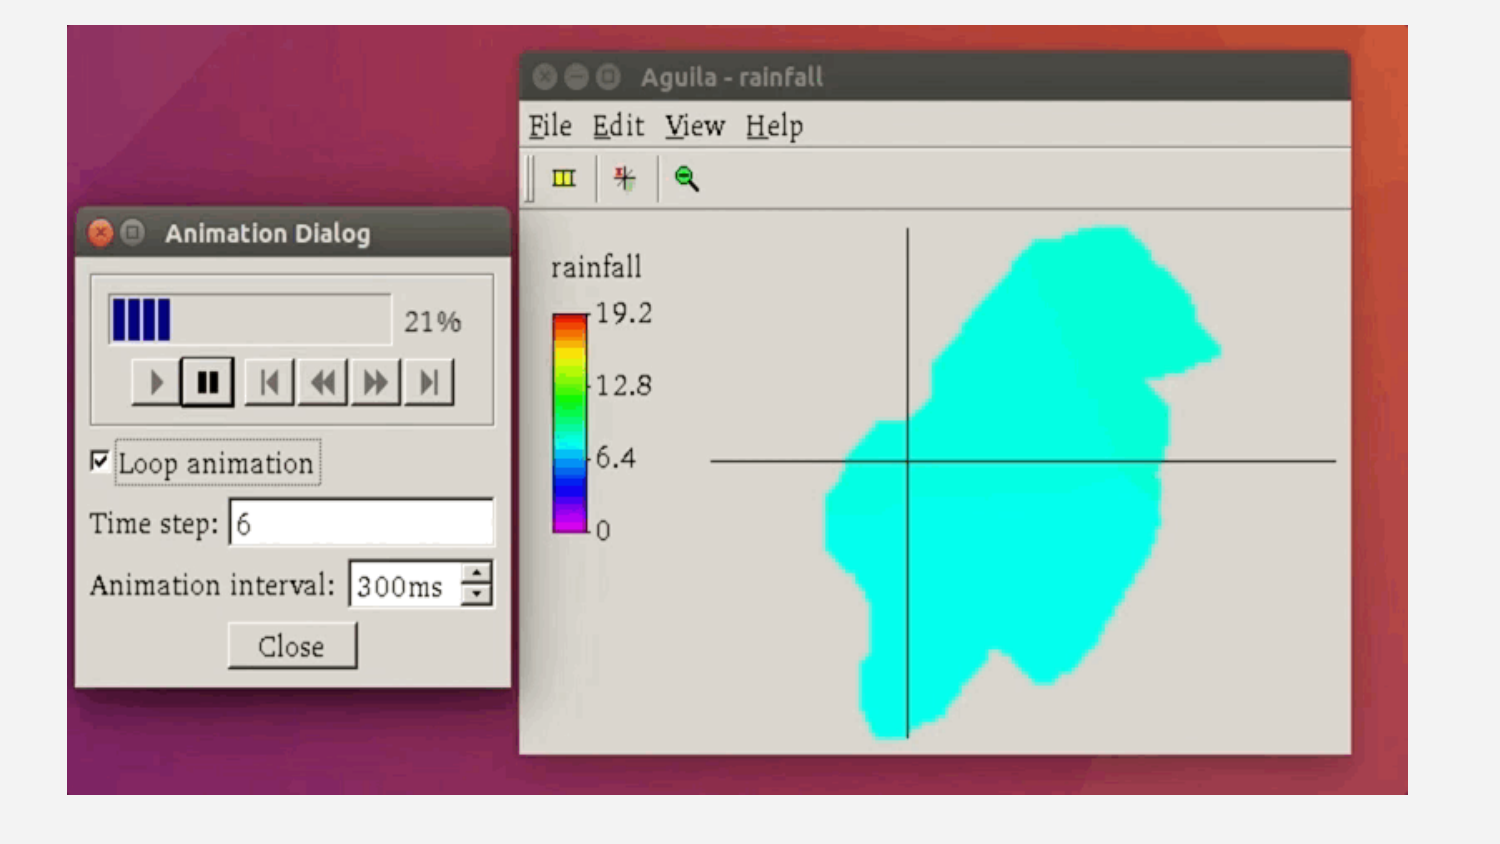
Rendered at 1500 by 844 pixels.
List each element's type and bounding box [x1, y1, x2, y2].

picture [67, 25, 1409, 795]
